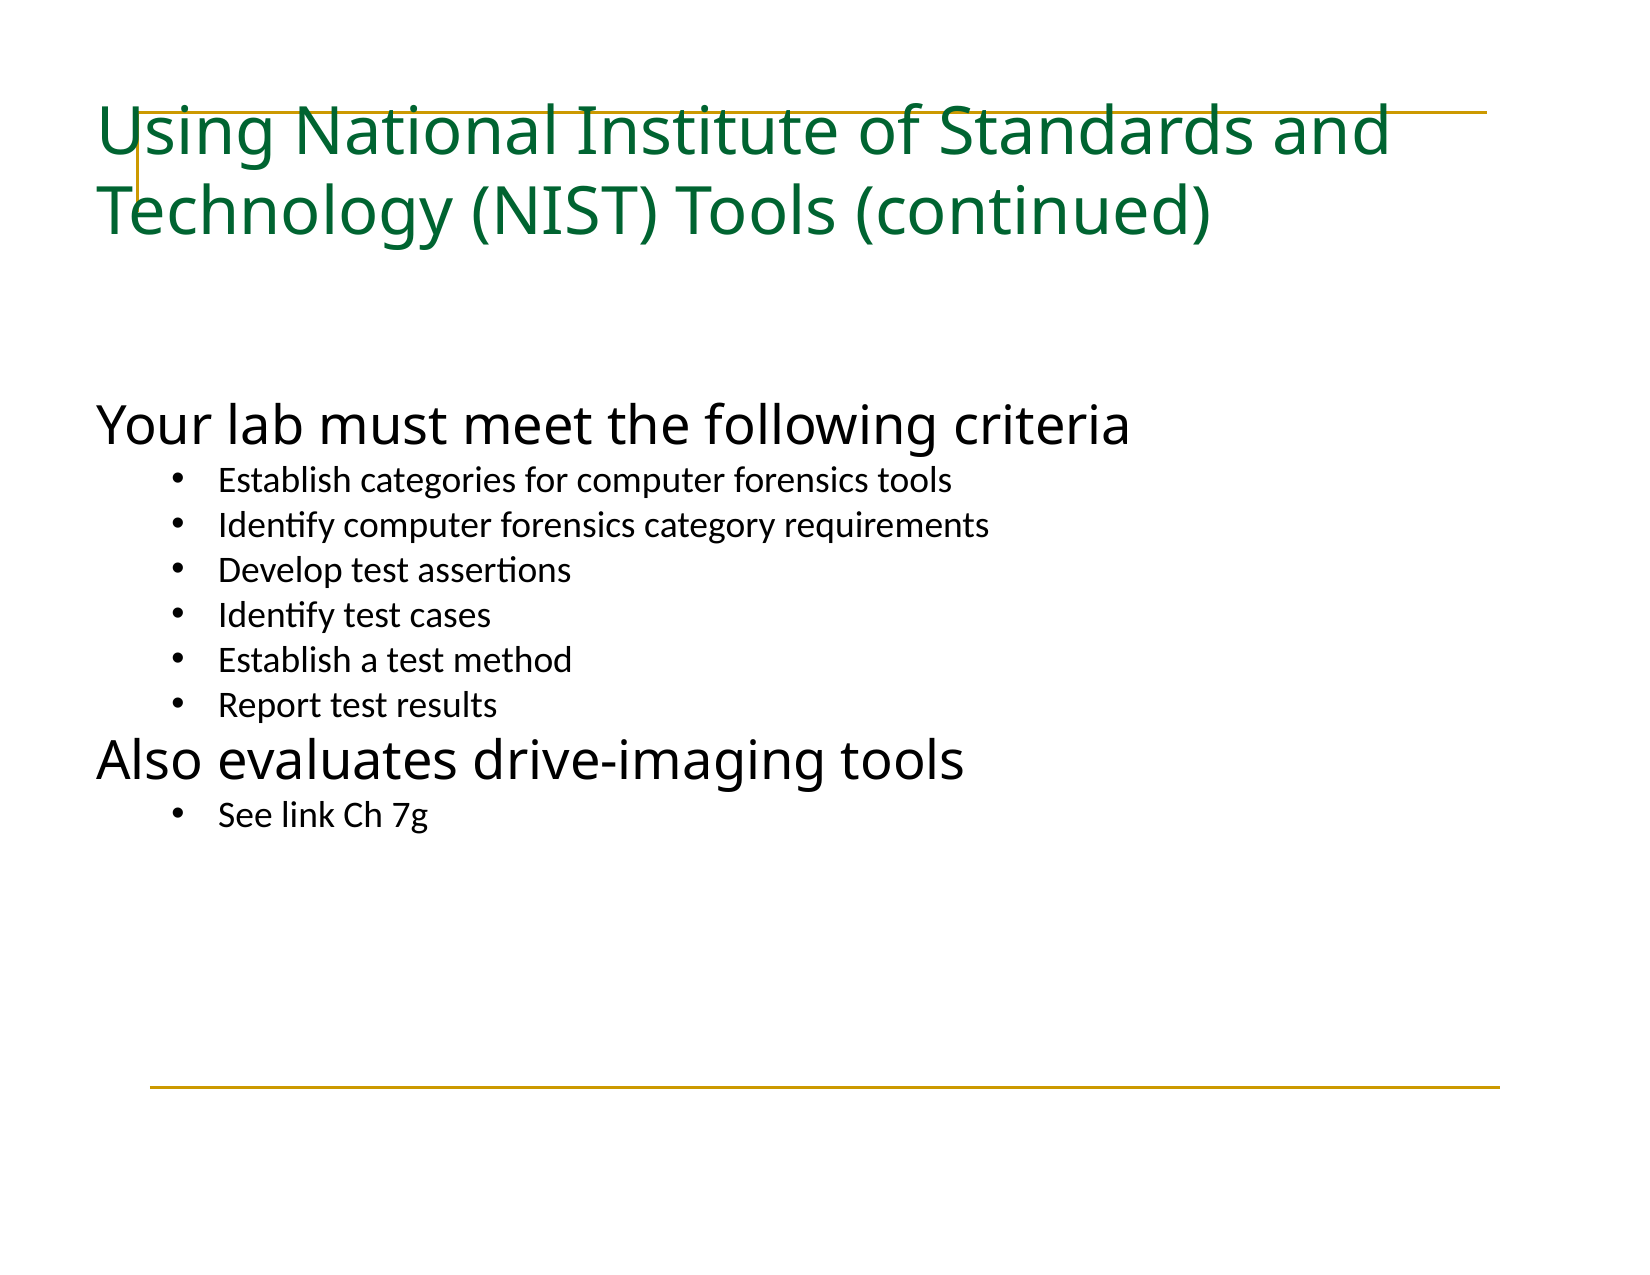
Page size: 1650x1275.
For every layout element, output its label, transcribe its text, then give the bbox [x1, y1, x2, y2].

list Your lab must meet the following criteria Establish categories for computer forensics tools Identify computer forensics category requirements Develop test assertions Identify test cases Establish a test method Report test results Also evaluates drive-imaging tools See link Ch 7g [96, 389, 1554, 840]
title Using National Institute of Standards and Technology (NIST) Tools (continued) [96, 87, 1554, 288]
